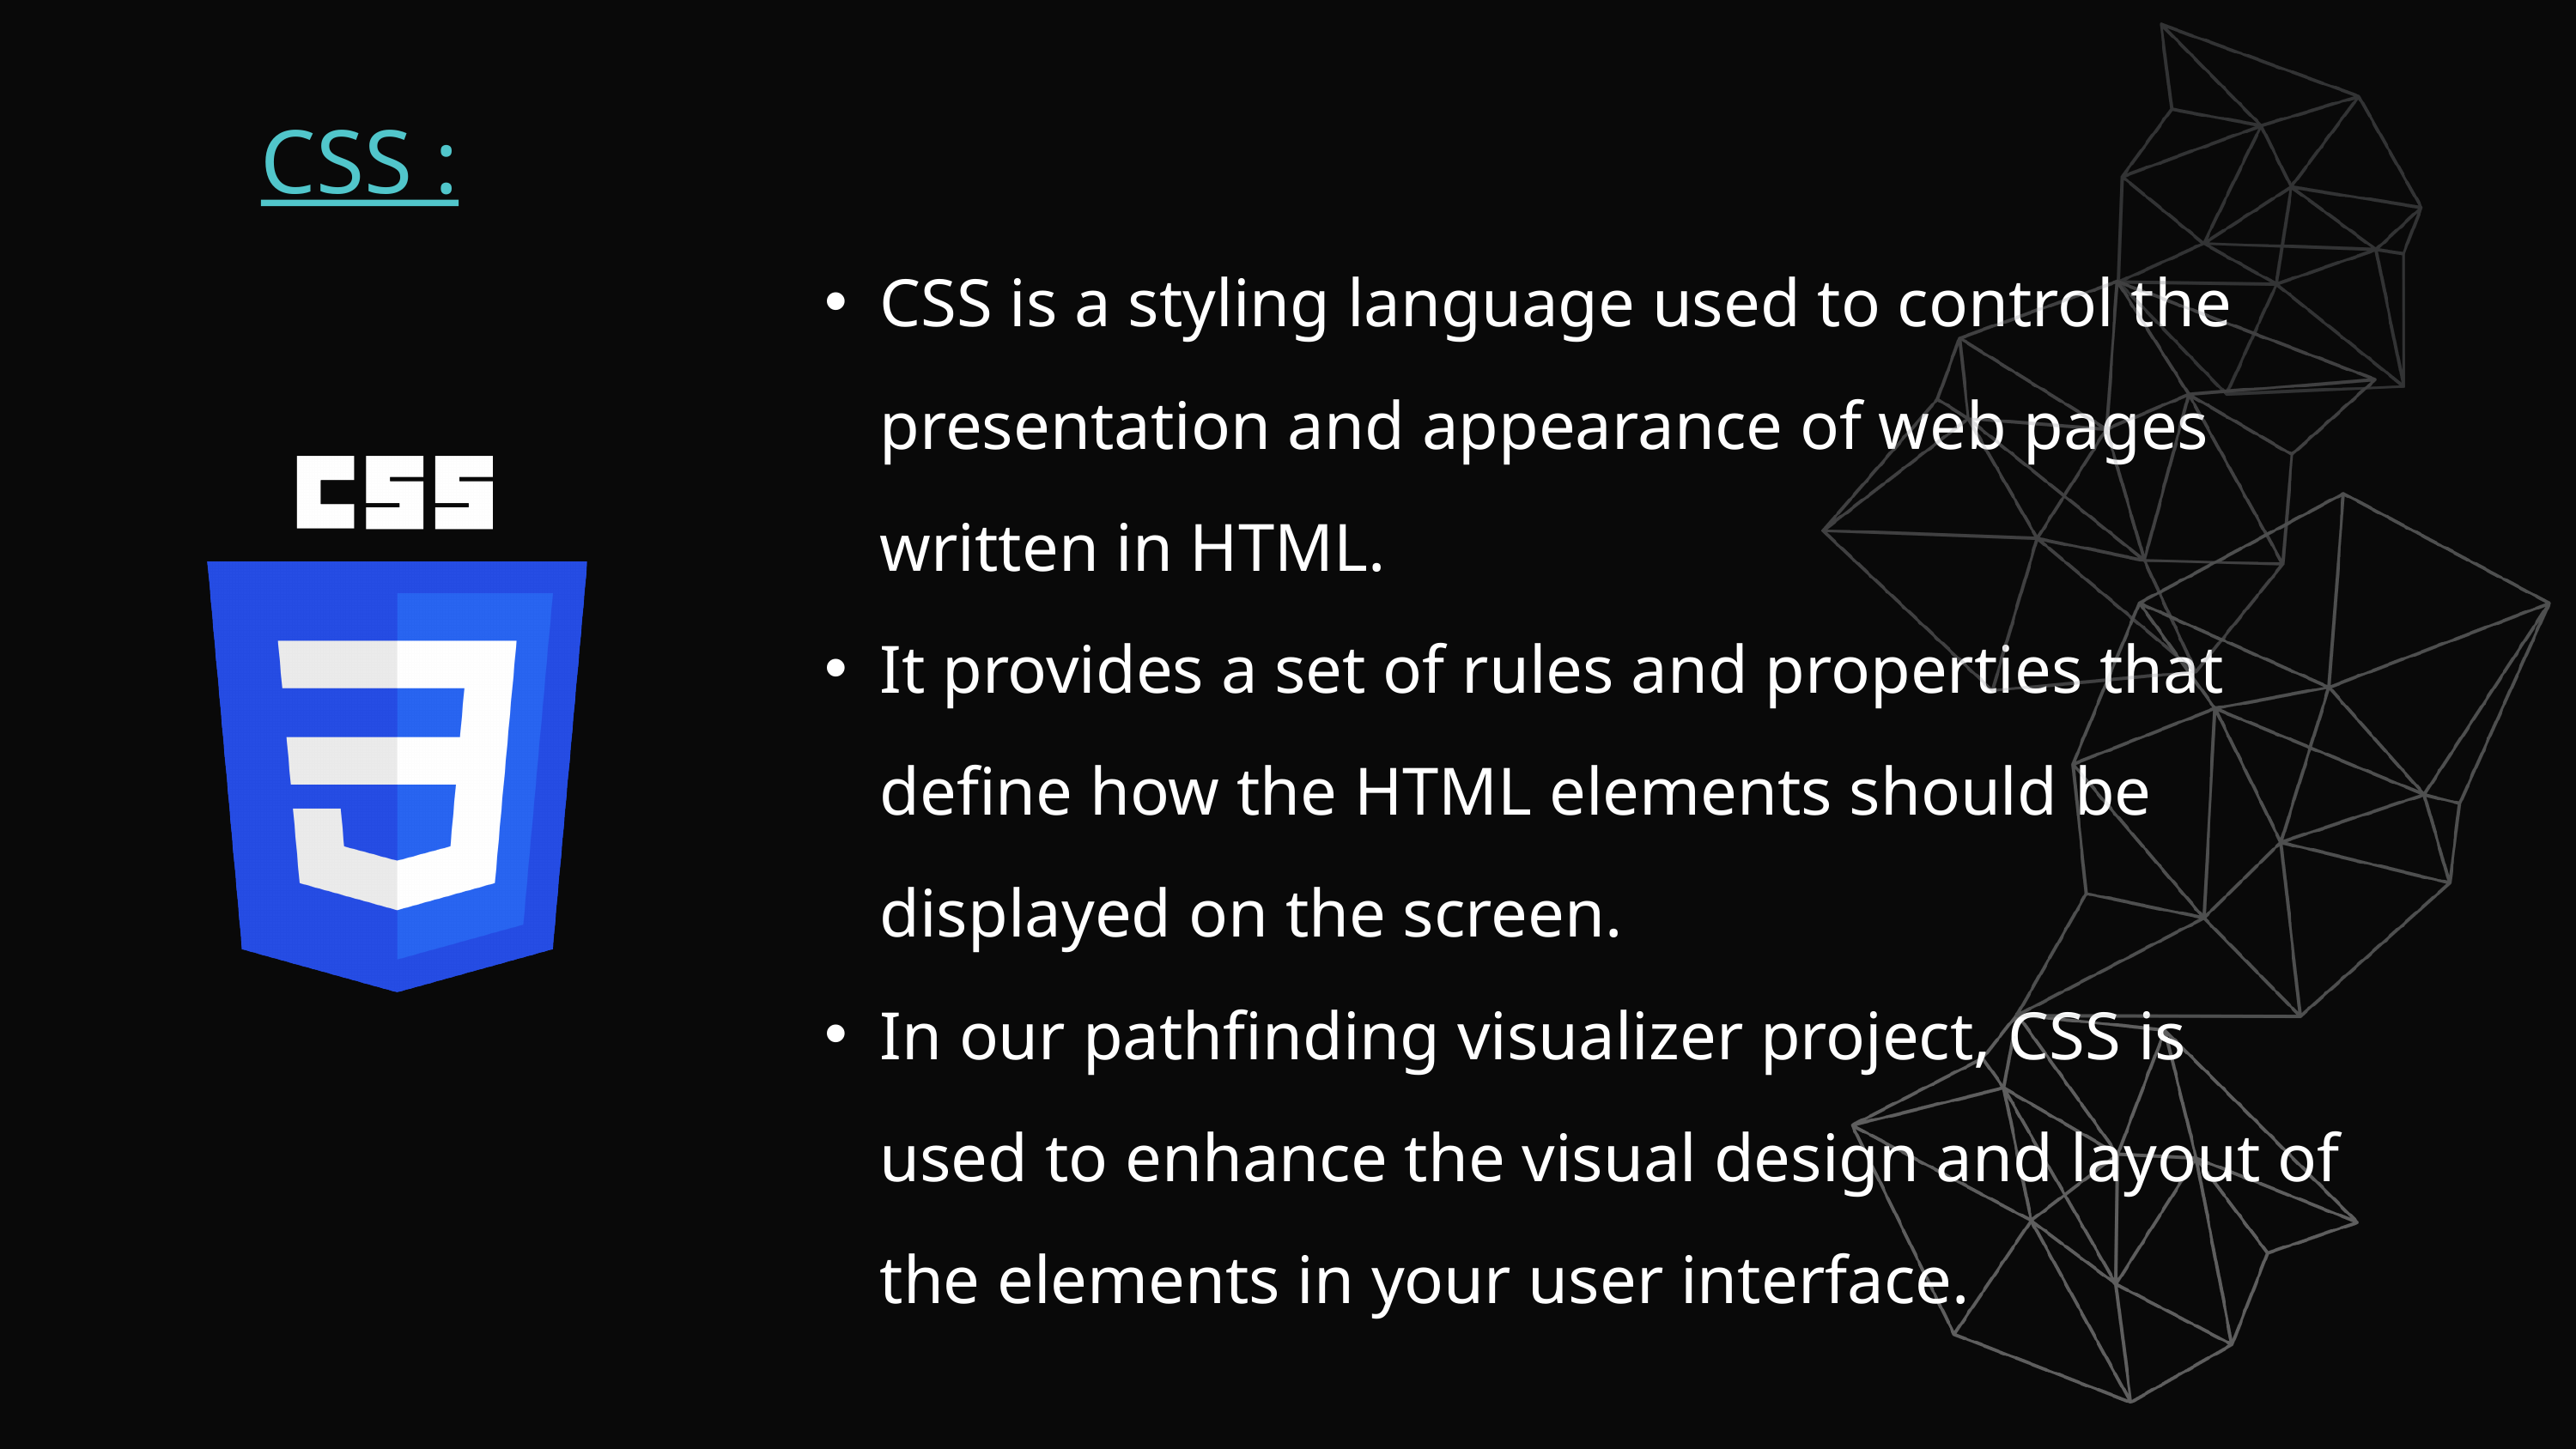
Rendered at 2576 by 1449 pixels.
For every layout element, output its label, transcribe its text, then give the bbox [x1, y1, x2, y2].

text_box CSS : [0, 56, 950, 211]
text_box CSS is a styling language used to control the presentation and appearance of web pages written in HTML. It provides a set of rules and properties that define how the HTML elements should be displayed on the screen. In our pathfinding visualizer project, CSS is used to enhance the visual design and layout of the elements in your user interface. [769, 217, 1820, 1317]
text_box [1820, 22, 2551, 1404]
text_box [206, 456, 587, 992]
